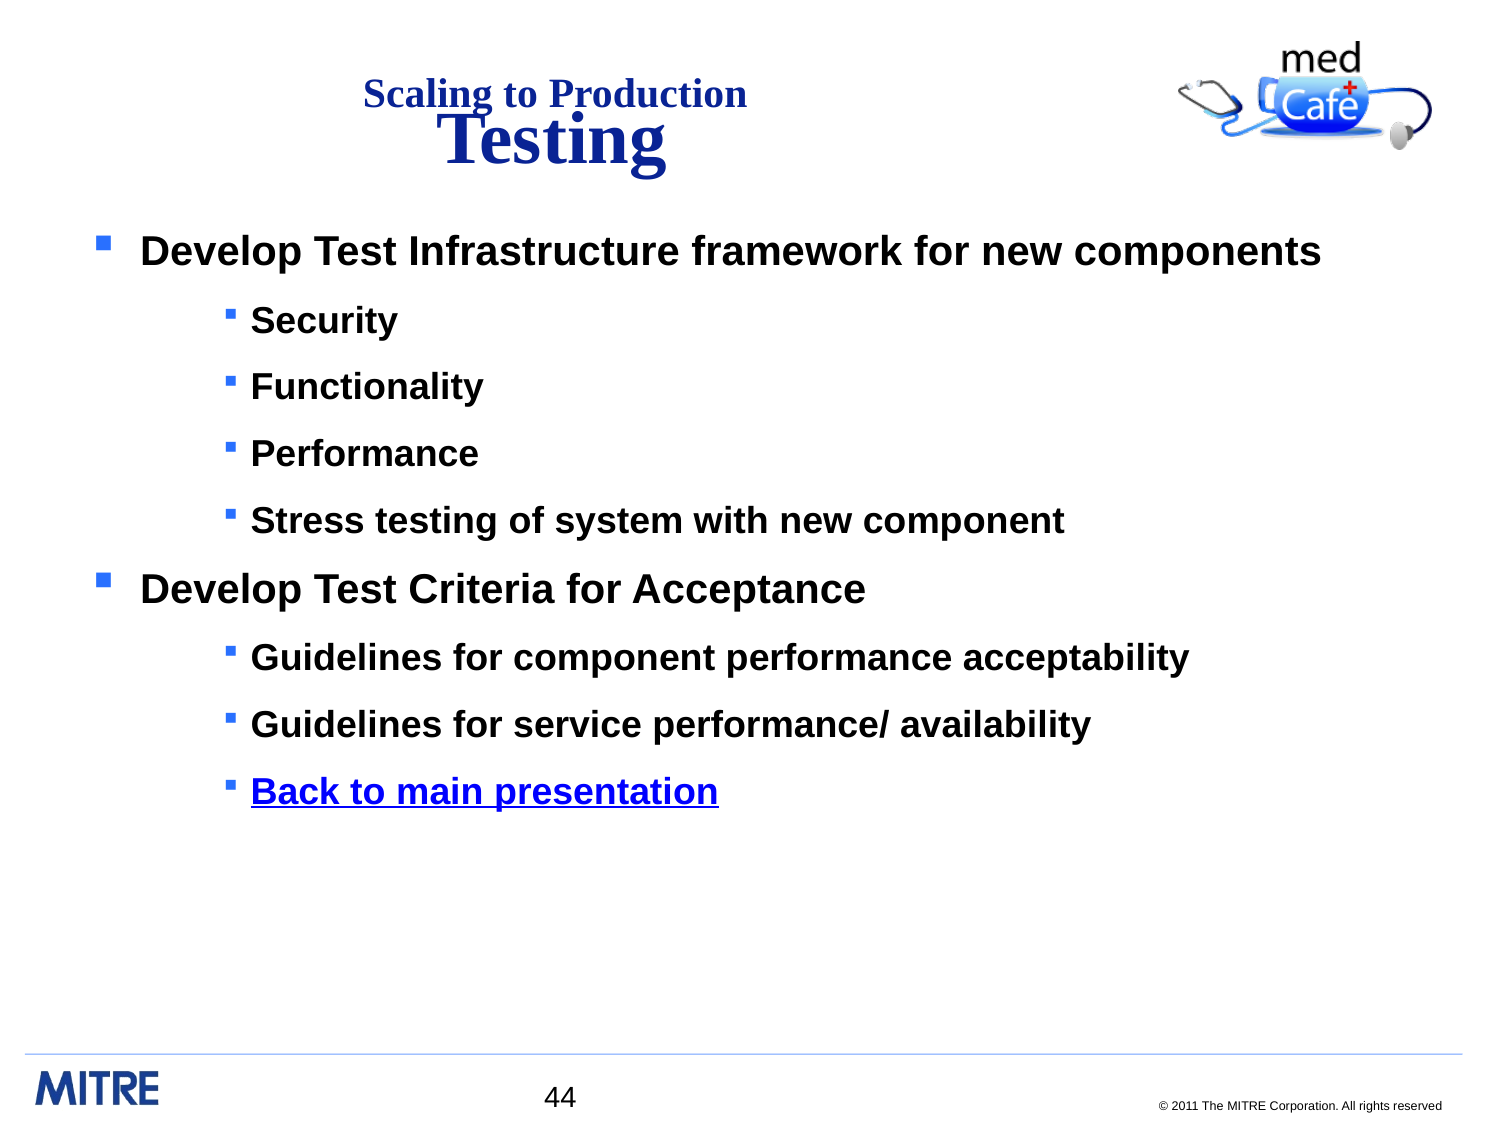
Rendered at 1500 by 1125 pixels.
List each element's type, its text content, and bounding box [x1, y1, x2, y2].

picture [30, 1068, 163, 1111]
list Develop Test Infrastructure framework for new components Security Functionality Performance Stress testing of system with new component Develop Test Criteria for Acceptance Guidelines for component performance acceptability Guidelines for service performance/ availability Back to main presentation [76, 212, 1411, 1002]
picture [1178, 41, 1432, 150]
title Scaling to Production Testing [347, 45, 936, 199]
